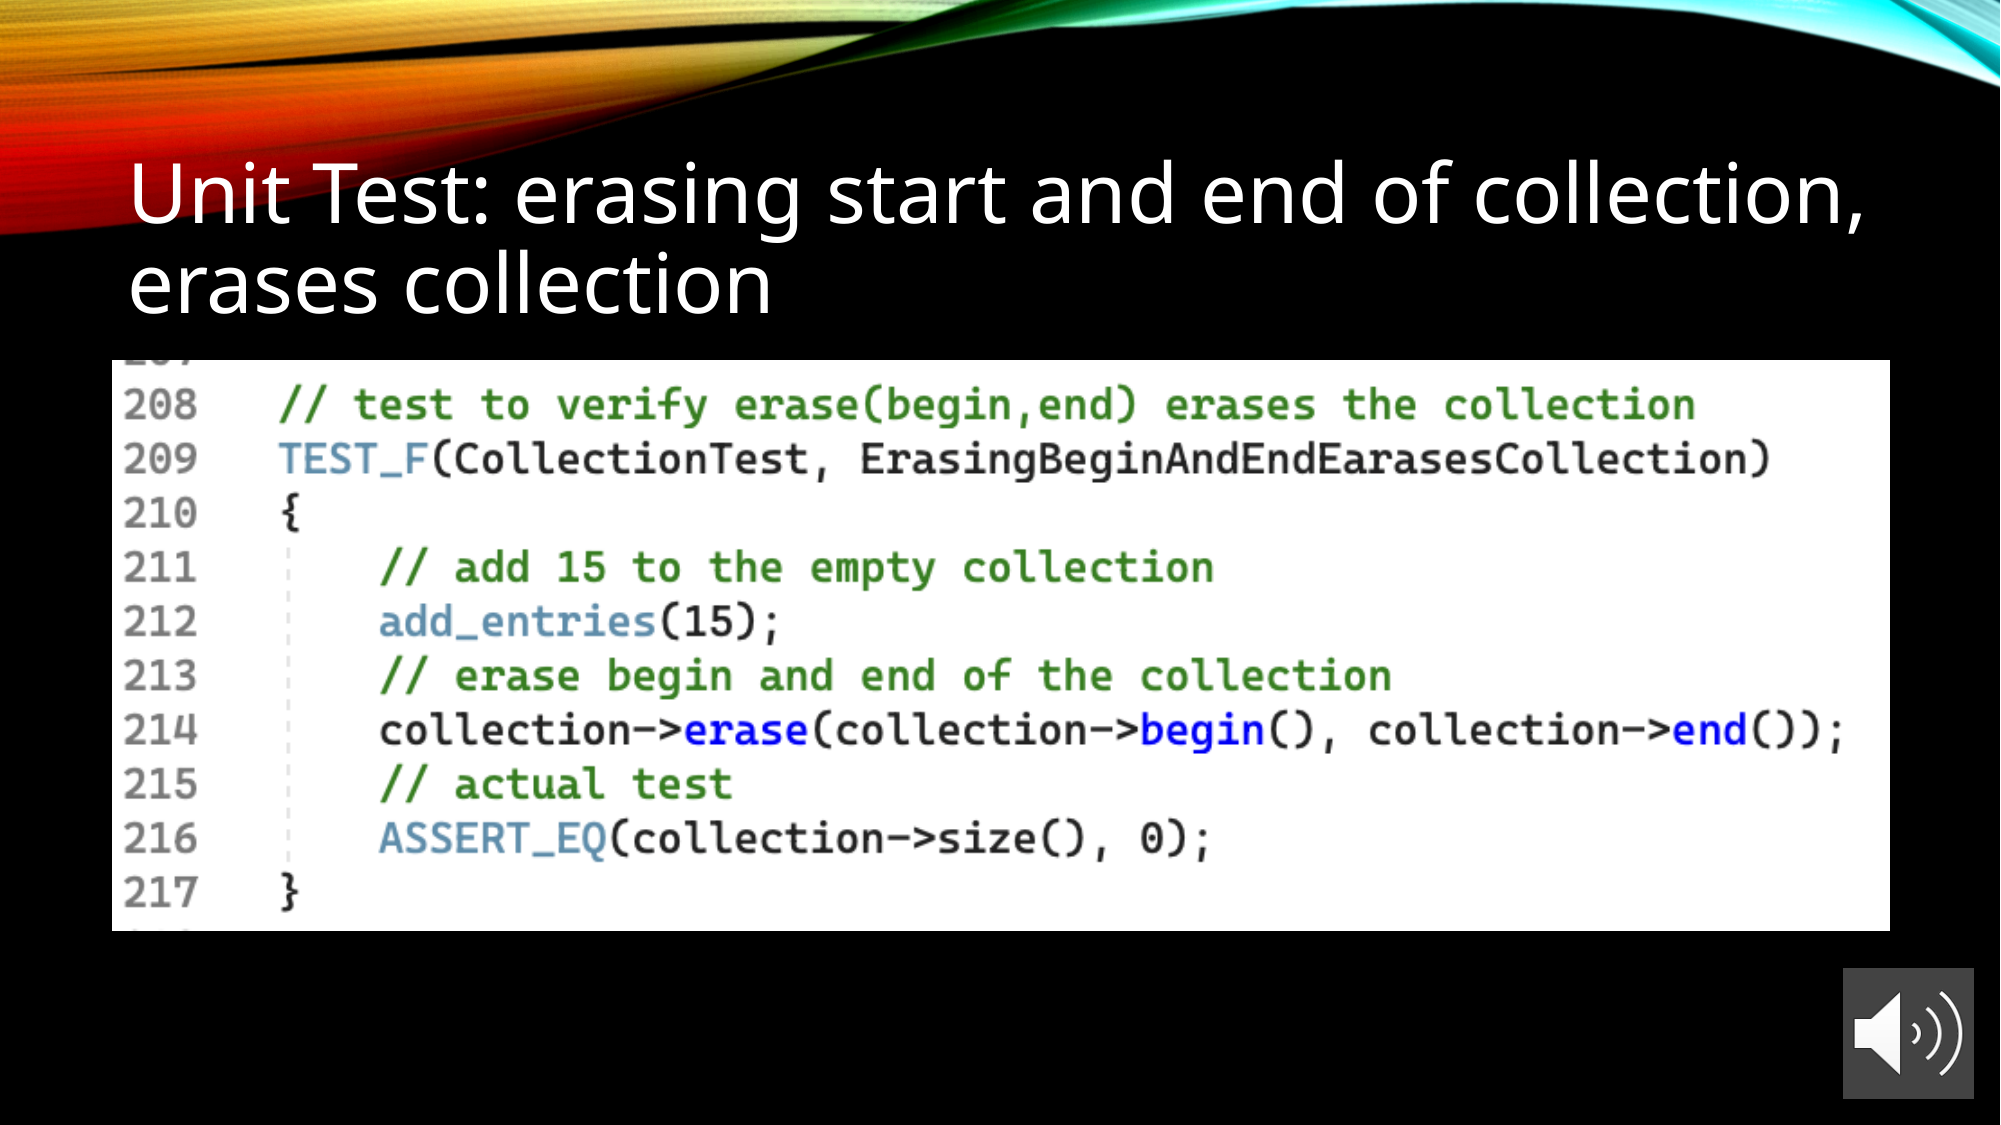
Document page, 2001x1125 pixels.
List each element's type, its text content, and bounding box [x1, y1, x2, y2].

picture [1841, 966, 1976, 1101]
picture [112, 360, 1891, 931]
picture [0, 0, 2000, 237]
title Unit Test: erasing start and end of collection, erases collection [112, 135, 1920, 348]
